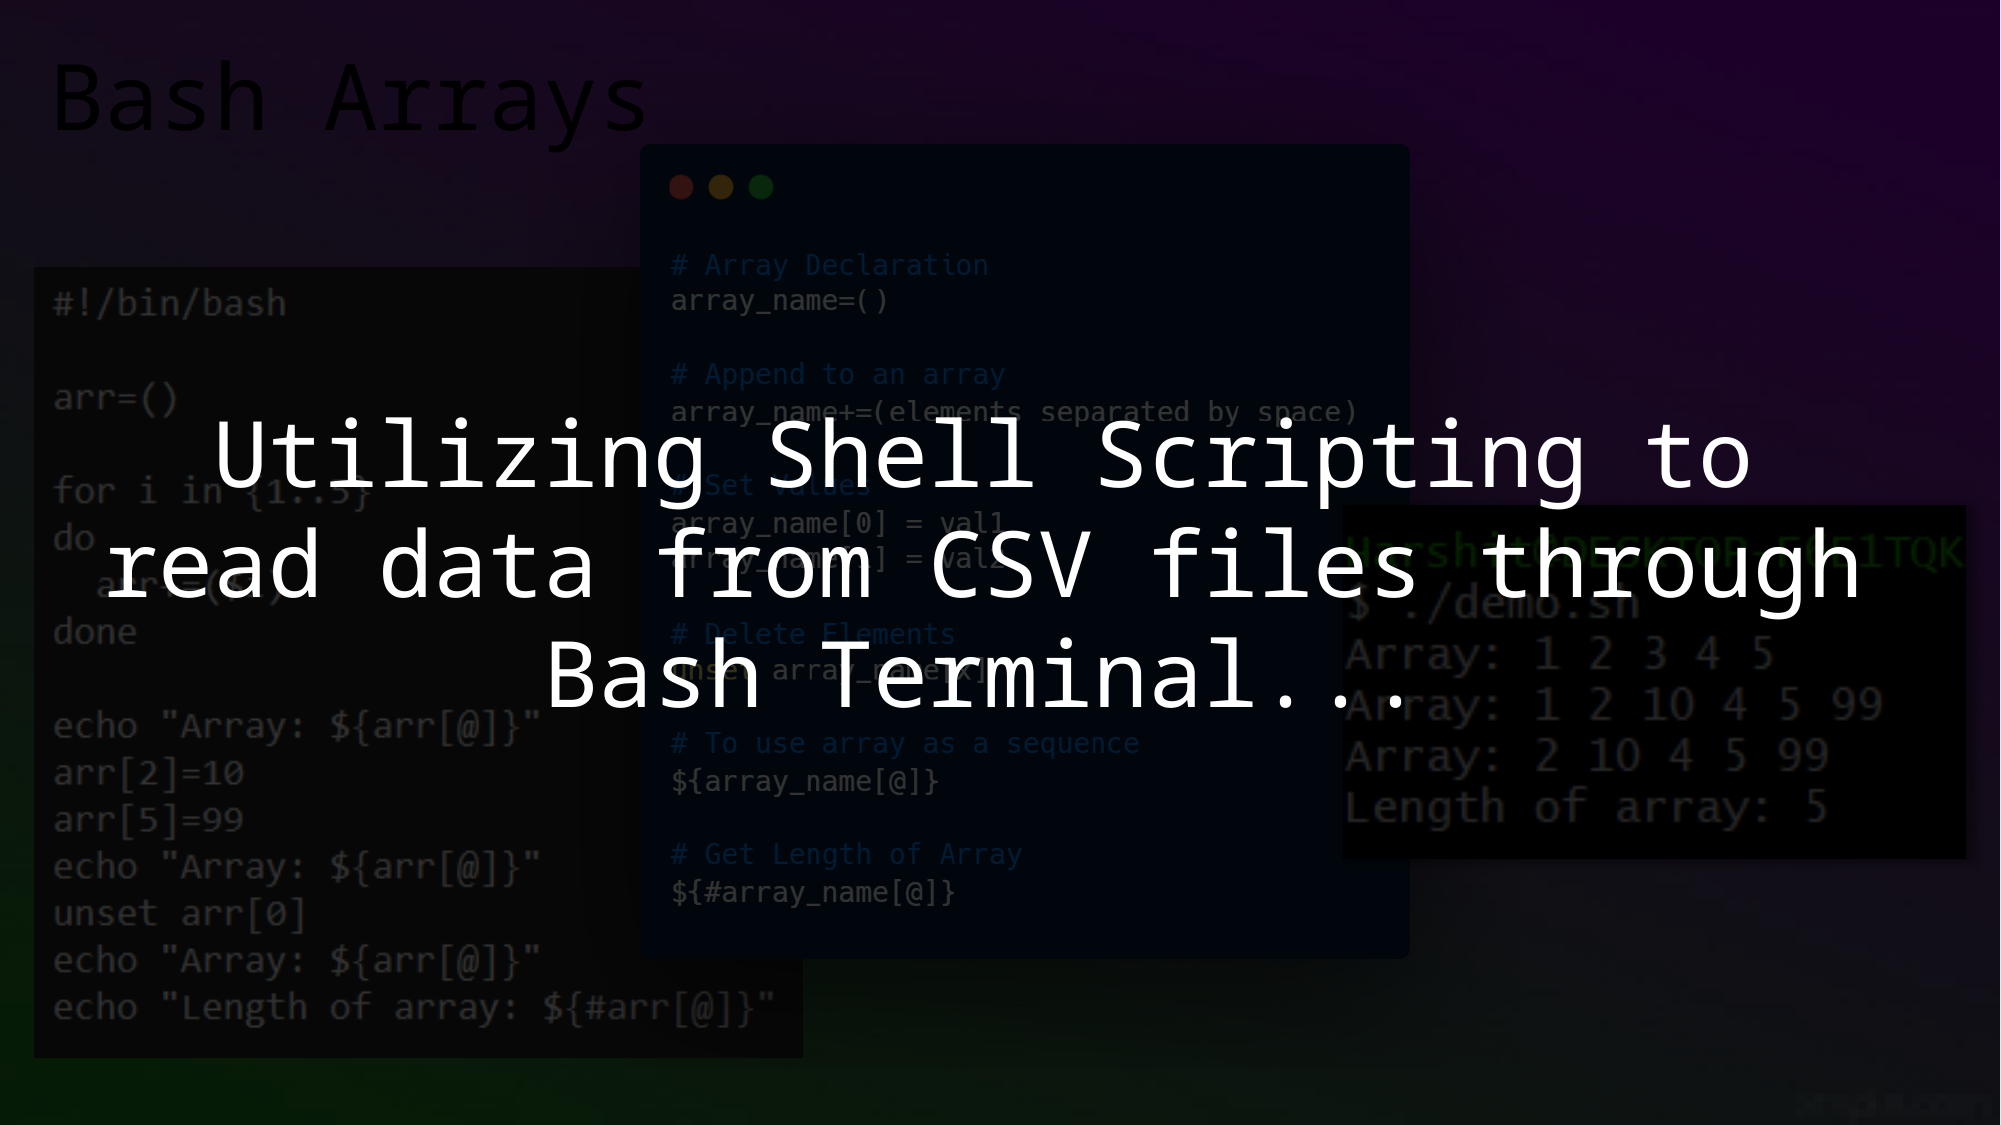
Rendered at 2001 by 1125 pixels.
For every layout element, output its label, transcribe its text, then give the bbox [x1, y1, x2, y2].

text_box [0, 0, 2000, 1125]
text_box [34, 31, 1521, 1069]
picture [1343, 505, 1966, 859]
text_box Utilizing Shell Scripting to read data from CSV files through Bash Terminal... [1521, 388, 1899, 505]
